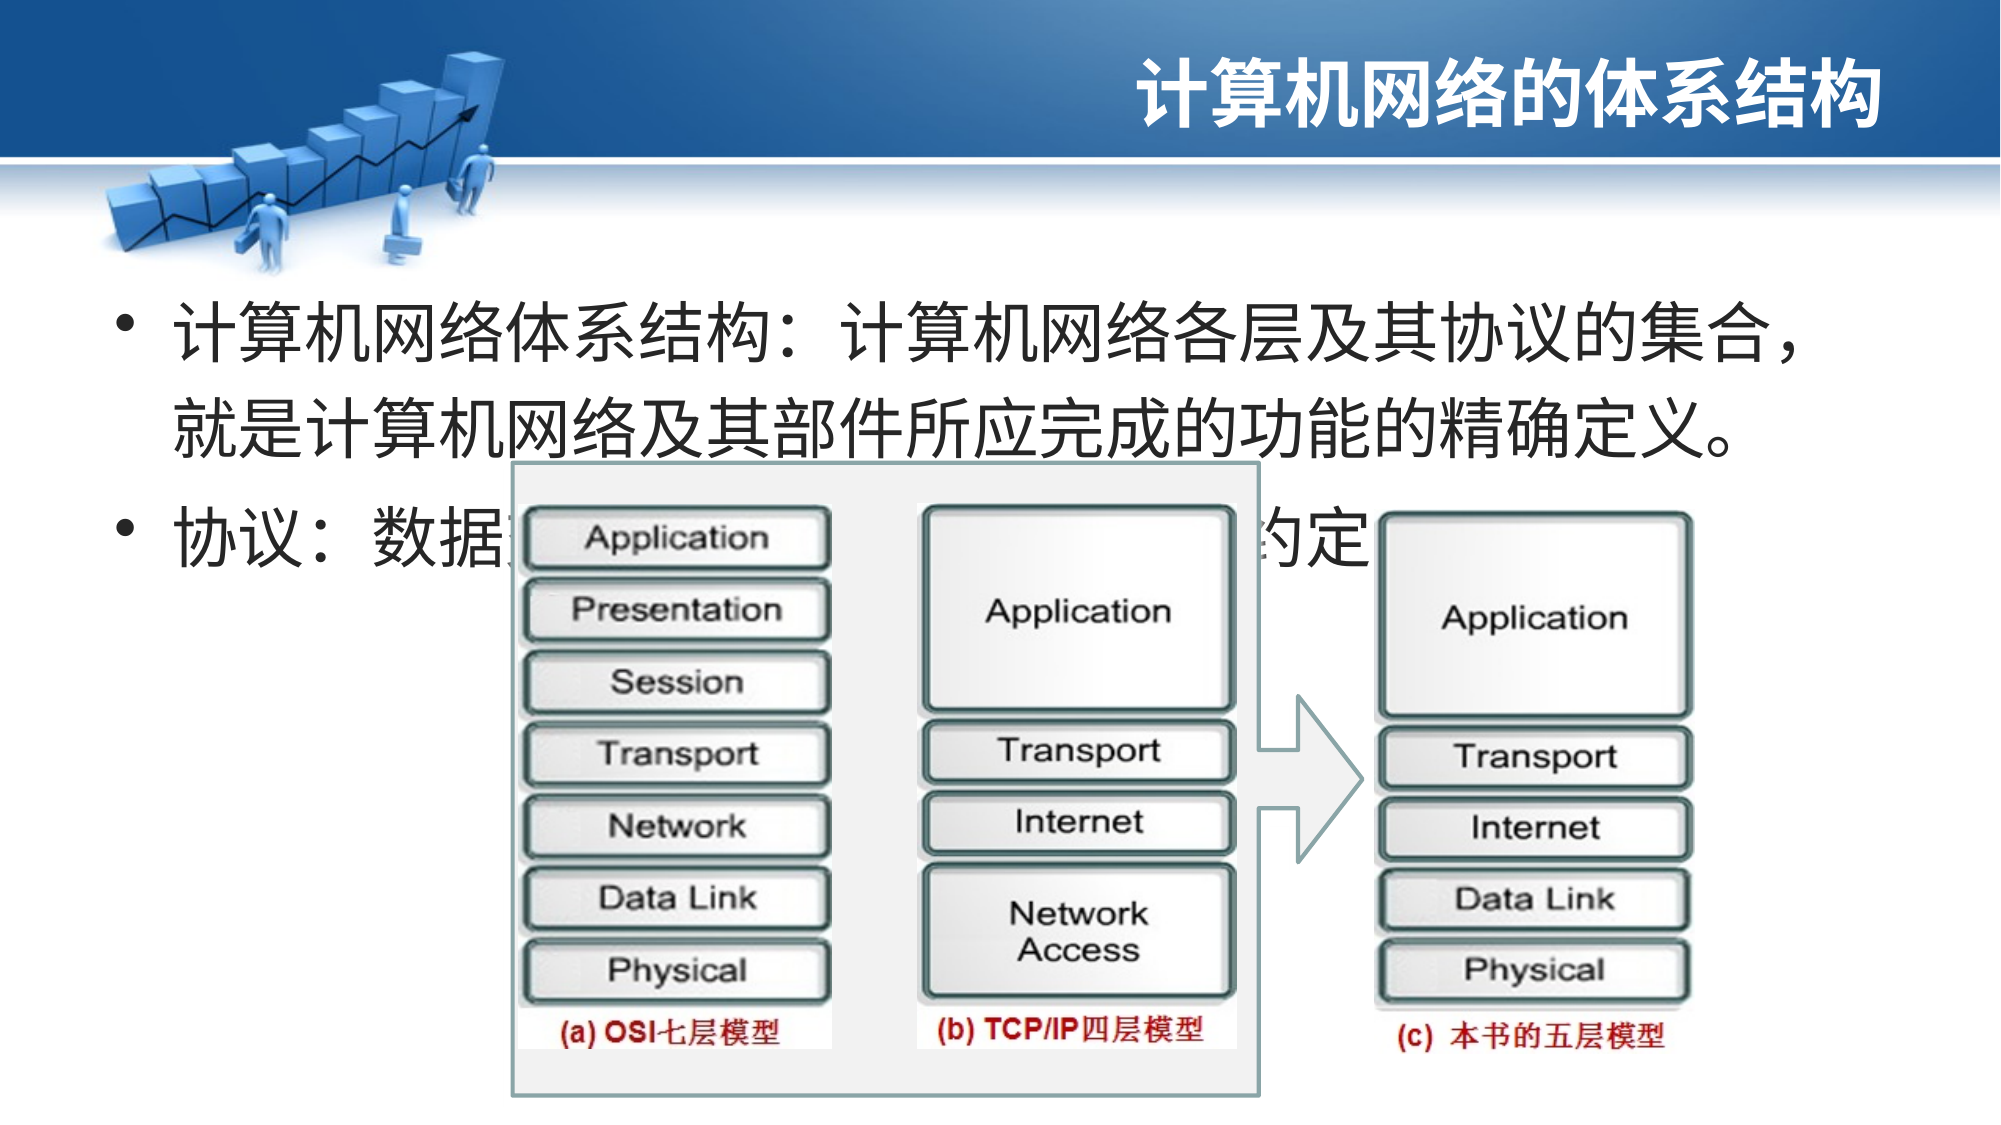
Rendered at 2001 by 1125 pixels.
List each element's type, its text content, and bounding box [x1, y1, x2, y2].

title 计算机网络的体系结构 [99, 45, 1900, 138]
text_box [510, 460, 1365, 1098]
picture [0, 0, 2001, 1125]
list 计算机网络体系结构：计算机网络各层及其协议的集合，就是计算机网络及其部件所应完成的功能的精确定义。 协议：数据交换遵守的规则、标准或约定 [99, 267, 1900, 1029]
